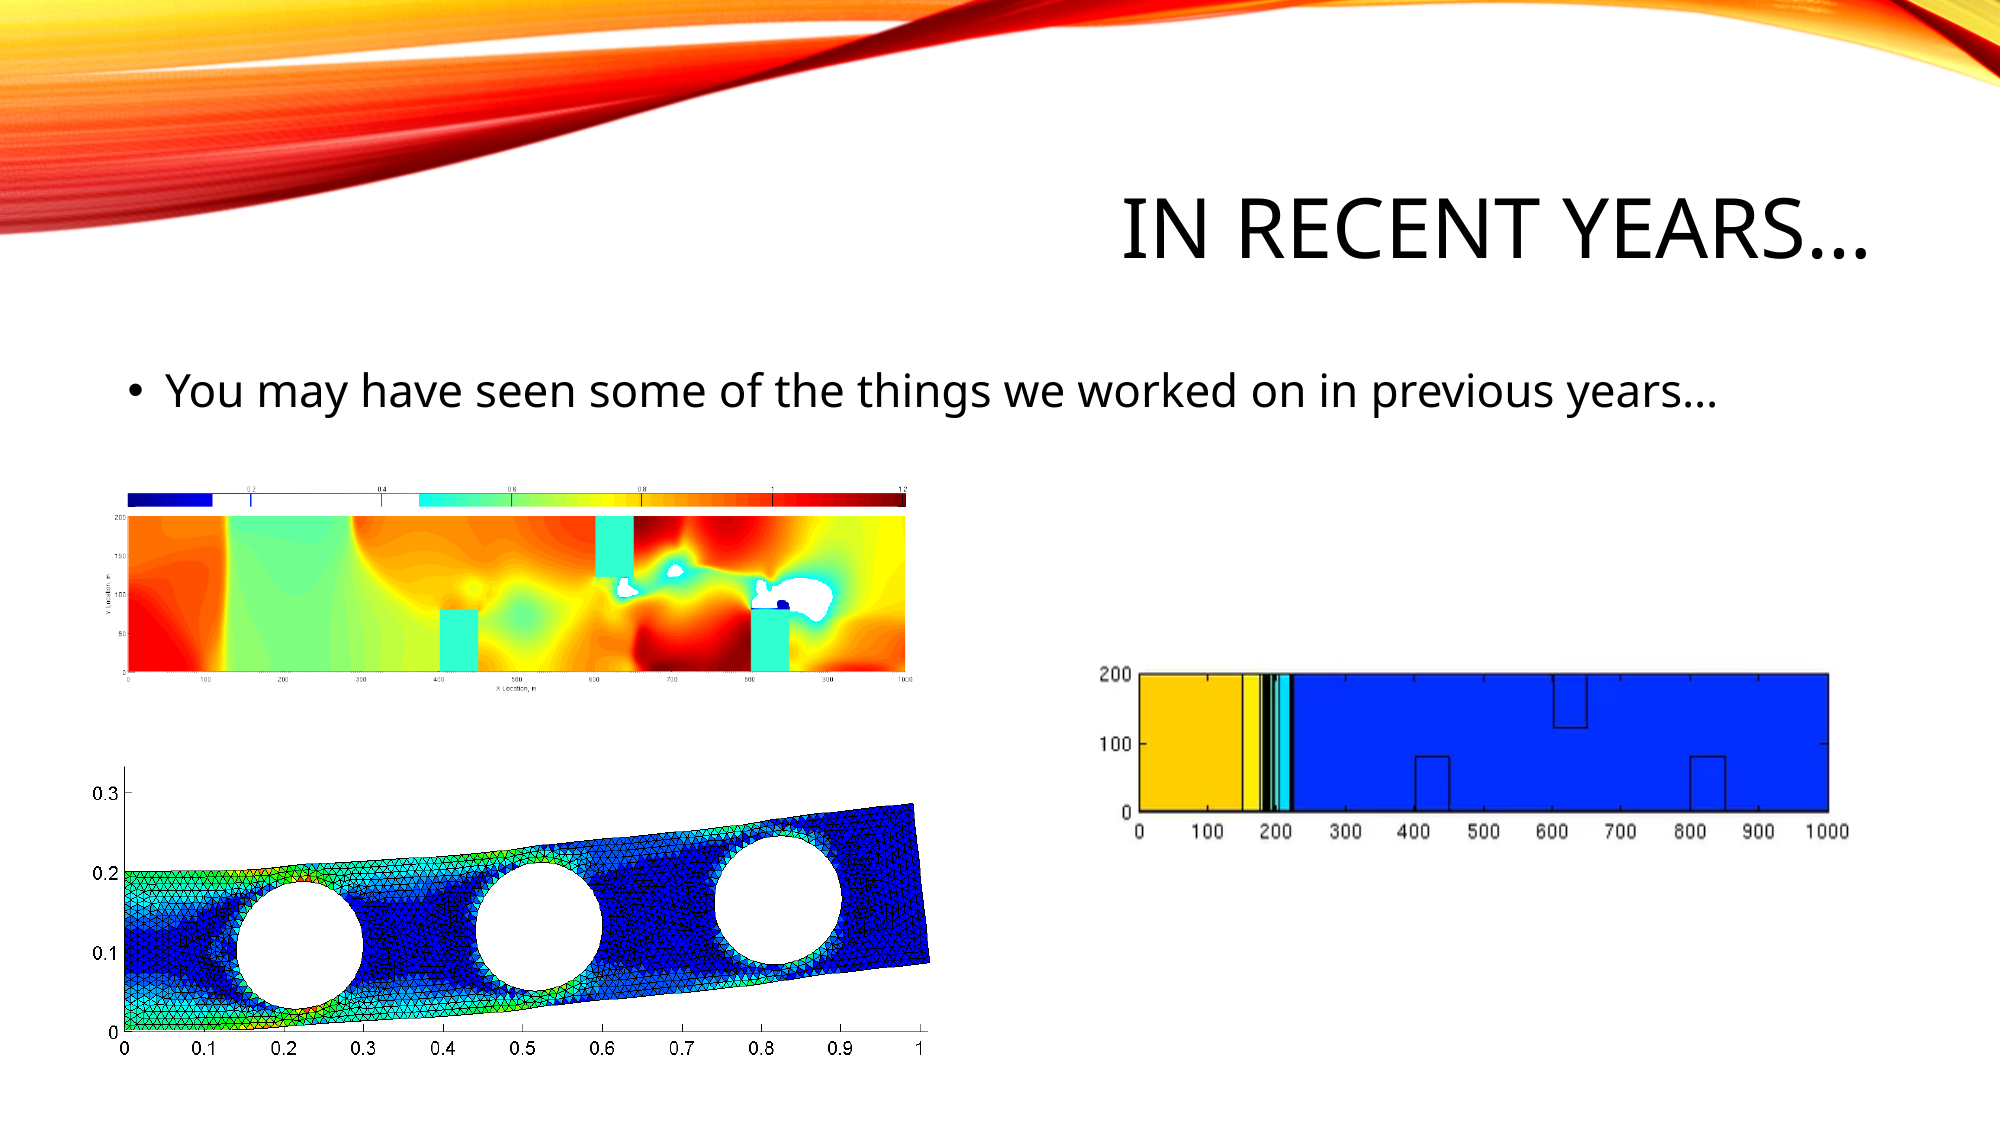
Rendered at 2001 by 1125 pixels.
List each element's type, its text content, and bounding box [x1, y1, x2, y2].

title IN RECENT YEARS… [474, 125, 1888, 338]
picture [0, 337, 1001, 1078]
list You may have seen some of the things we worked on in previous years… [954, 360, 1888, 1021]
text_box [1022, 420, 1913, 1089]
picture [0, 0, 2000, 237]
